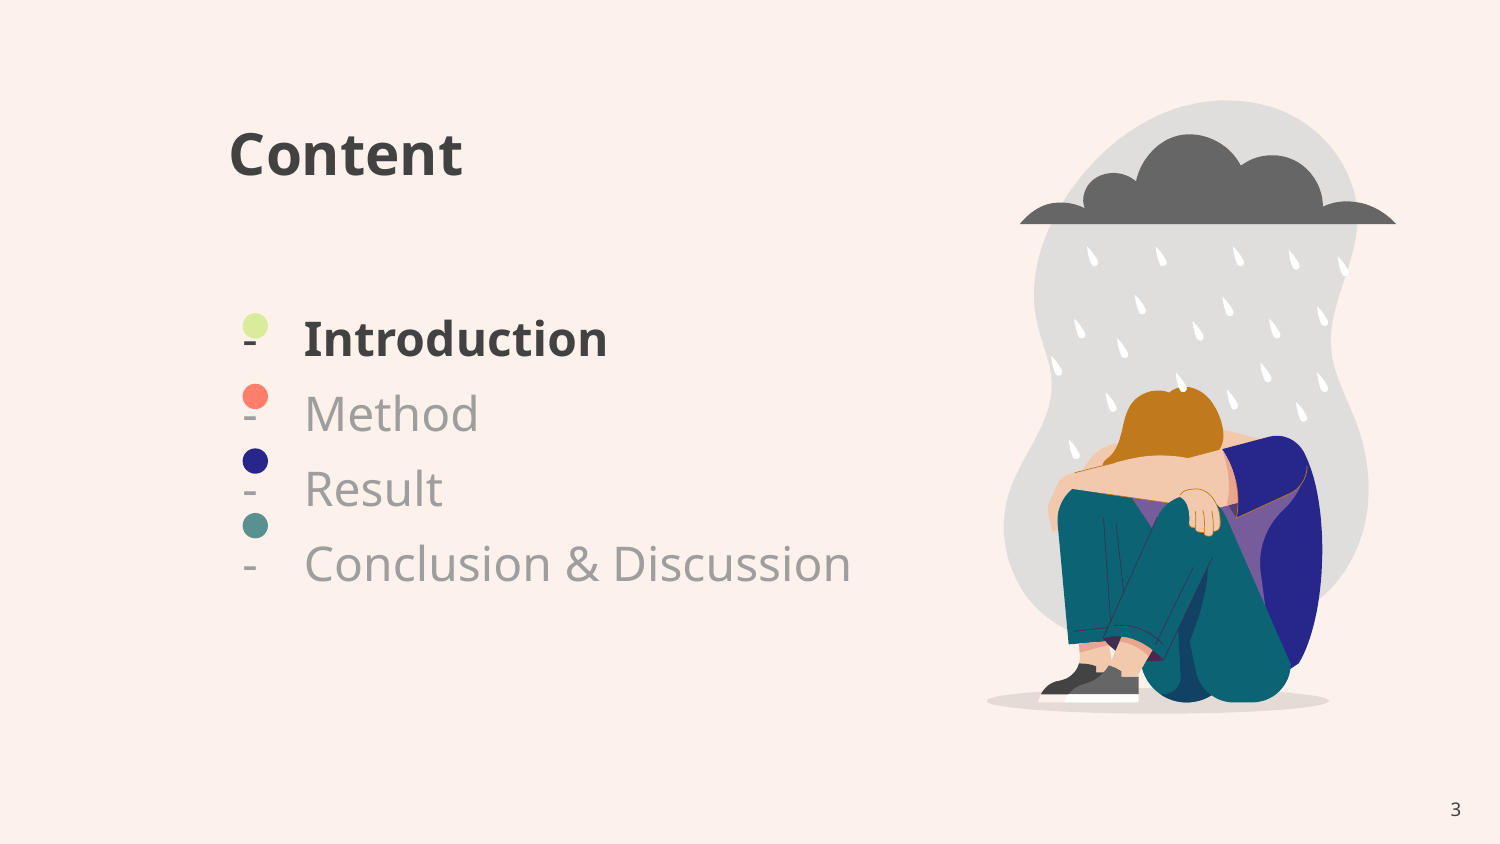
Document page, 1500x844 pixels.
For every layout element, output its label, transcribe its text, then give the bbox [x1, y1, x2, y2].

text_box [242, 312, 269, 539]
list Introduction Method Result Conclusion & Discussion [213, 280, 981, 698]
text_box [986, 100, 1397, 715]
title Content [213, 98, 987, 263]
slide_number 3 [1386, 777, 1477, 842]
